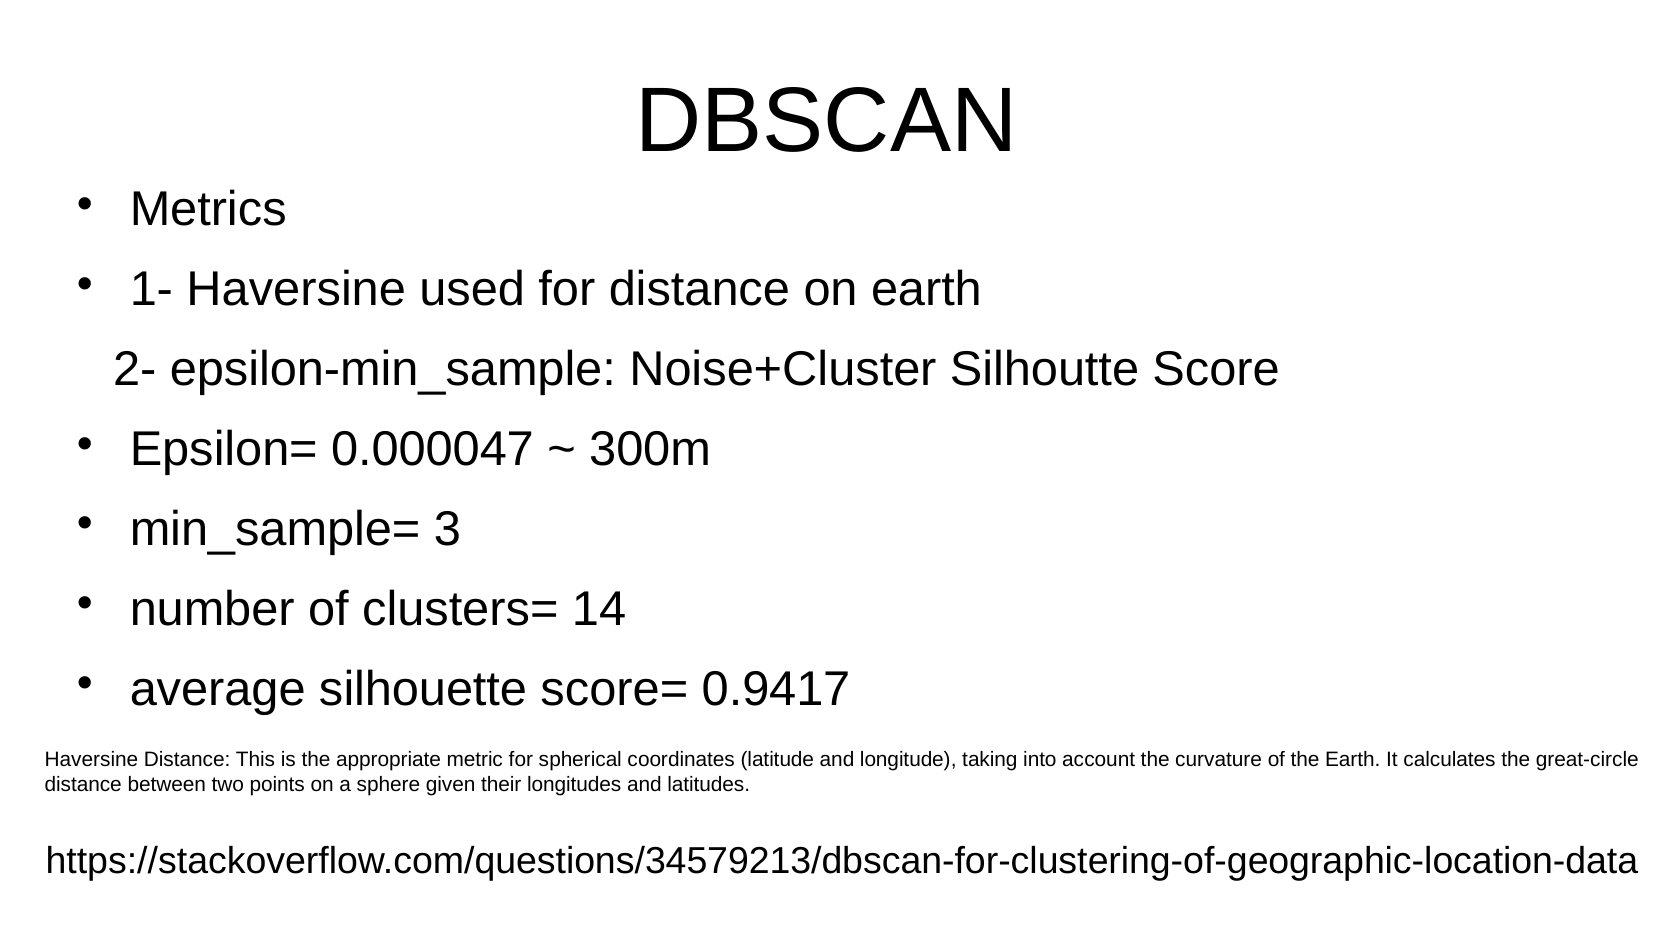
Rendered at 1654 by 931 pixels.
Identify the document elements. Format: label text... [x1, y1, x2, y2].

text_box https://stackoverflow.com/questions/34579213/dbscan-for-clustering-of-geographic-location-data [30, 828, 1654, 886]
title DBSCAN [82, 37, 1571, 177]
list Metrics 1- Haversine used for distance on earth 2- epsilon-min_sample: Noise+Cluster Silhoutte Score Epsilon= 0.000047 ~ 300m min_sample= 3 number of clusters= 14 average silhouette score= 0.9417 [59, 177, 1624, 717]
text_box Haversine Distance: This is the appropriate metric for spherical coordinates (latitude and longitude), taking into account the curvature of the Earth. It calculates the great-circle distance between two points on a sphere given their longitudes and latitudes. [29, 738, 1654, 800]
